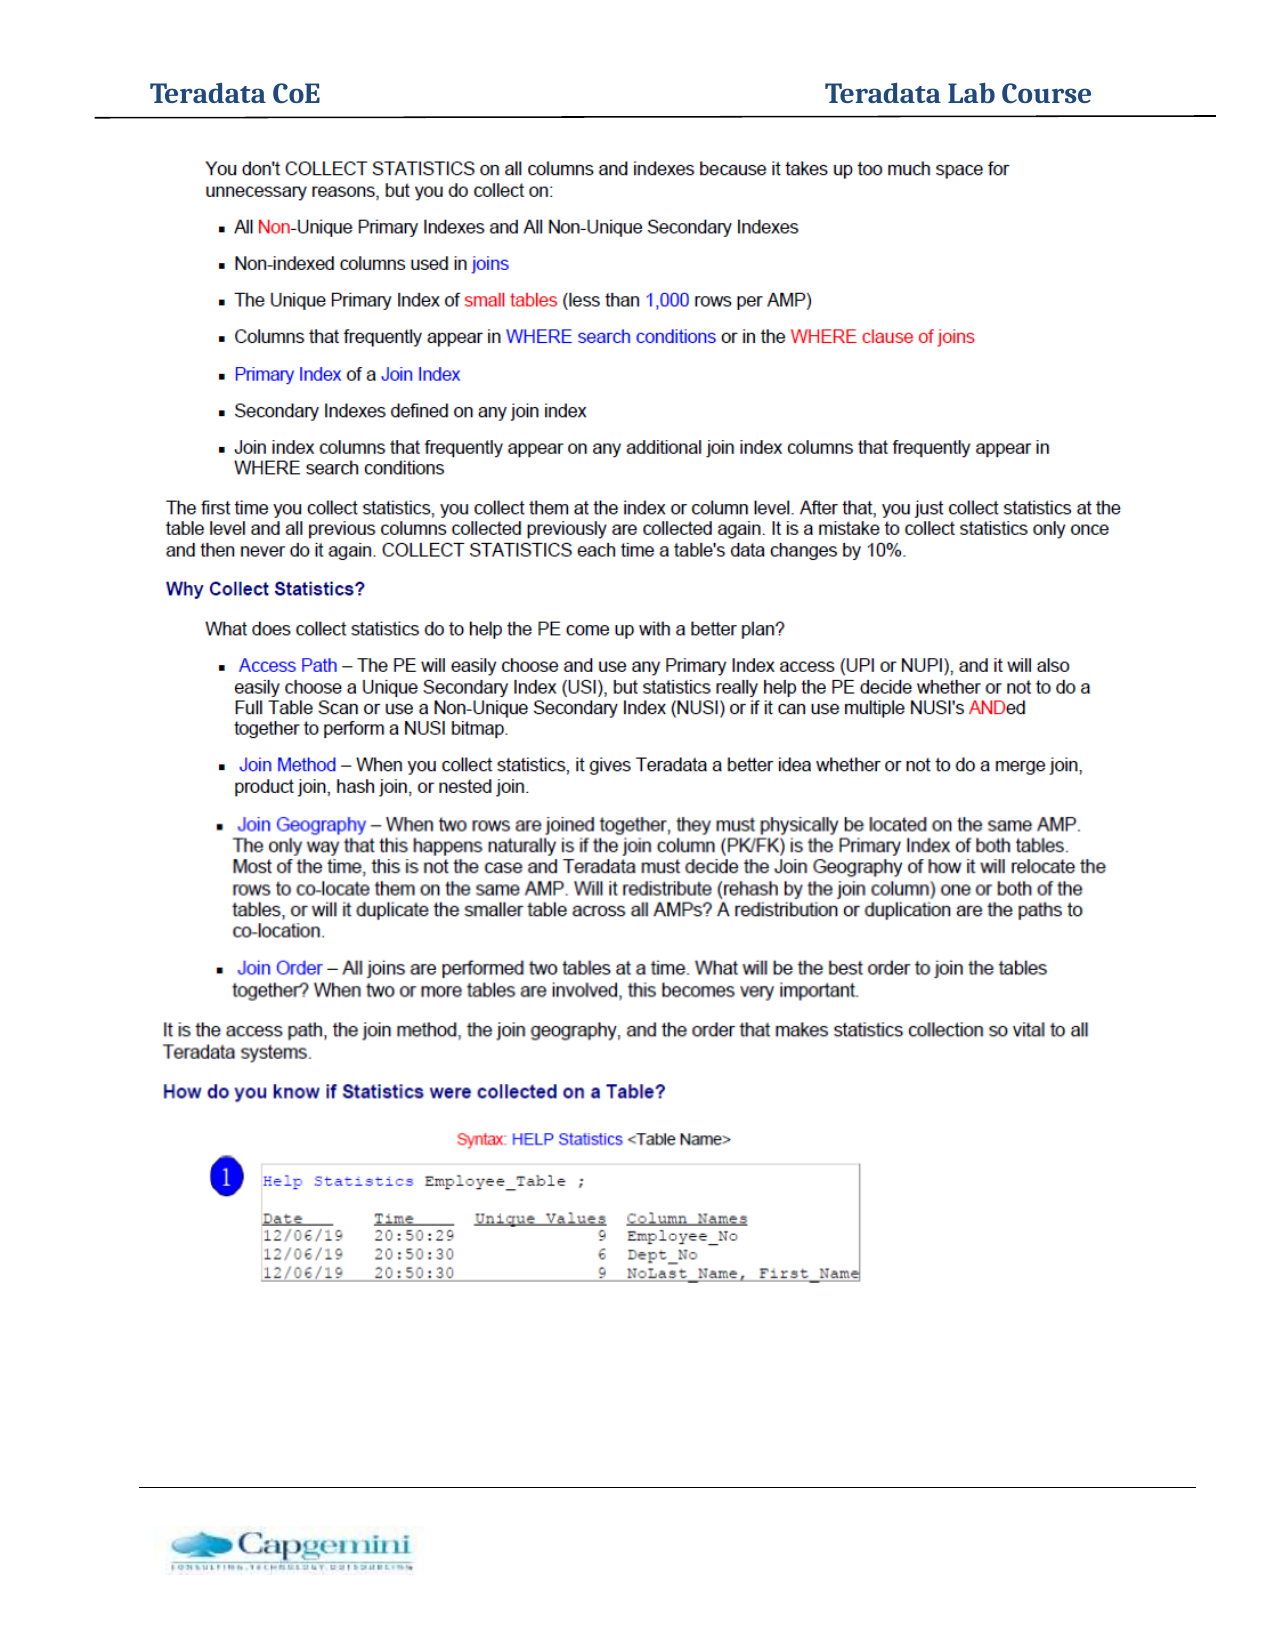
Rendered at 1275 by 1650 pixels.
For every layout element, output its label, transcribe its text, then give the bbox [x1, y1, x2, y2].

text_box [153, 150, 1128, 1292]
text_box Teradata Lab Course [823, 76, 1109, 111]
text_box [139, 1464, 1197, 1490]
text_box [153, 1526, 425, 1575]
text_box Teradata CoE [147, 76, 336, 111]
